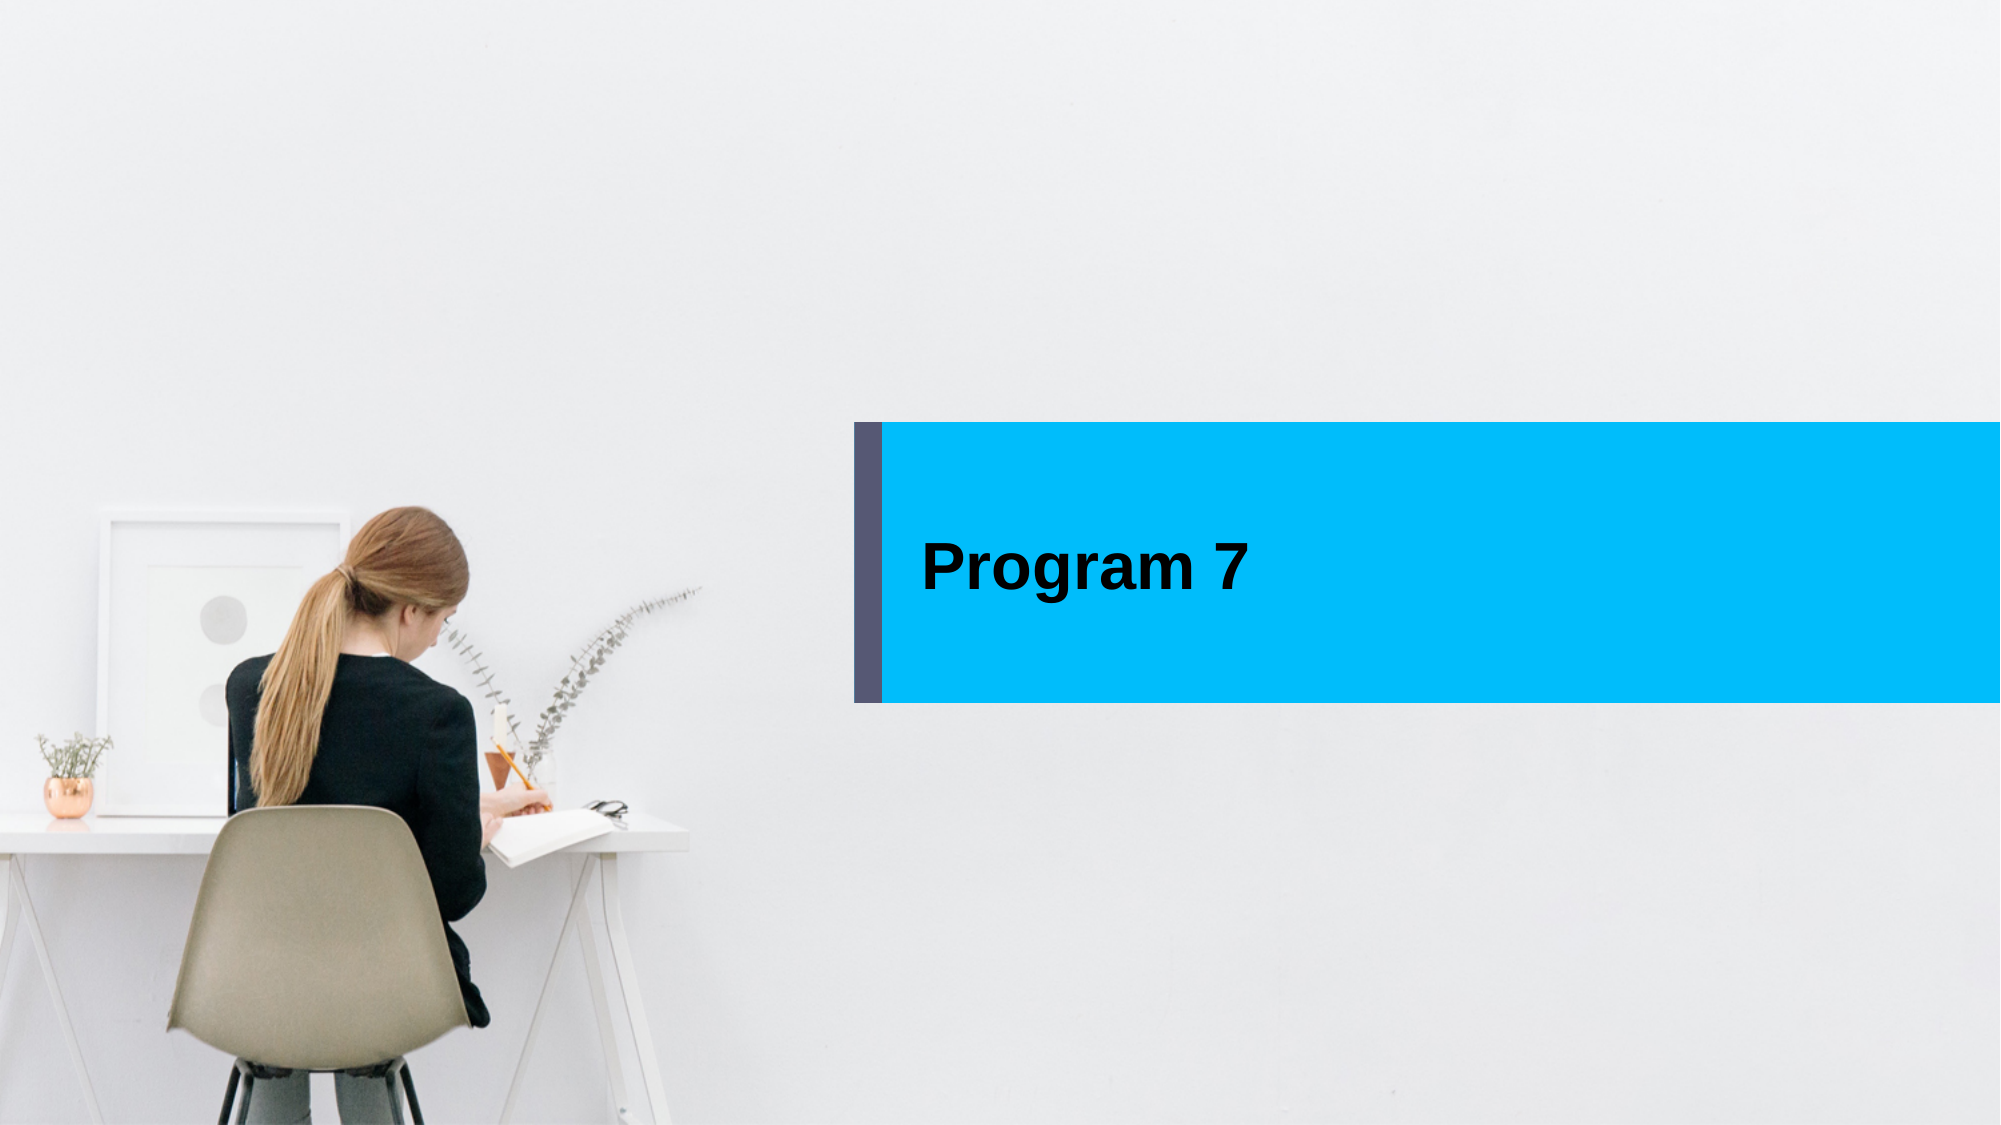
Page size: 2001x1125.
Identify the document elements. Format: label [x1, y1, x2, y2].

picture [0, 0, 2001, 1125]
text_box [854, 422, 2000, 703]
